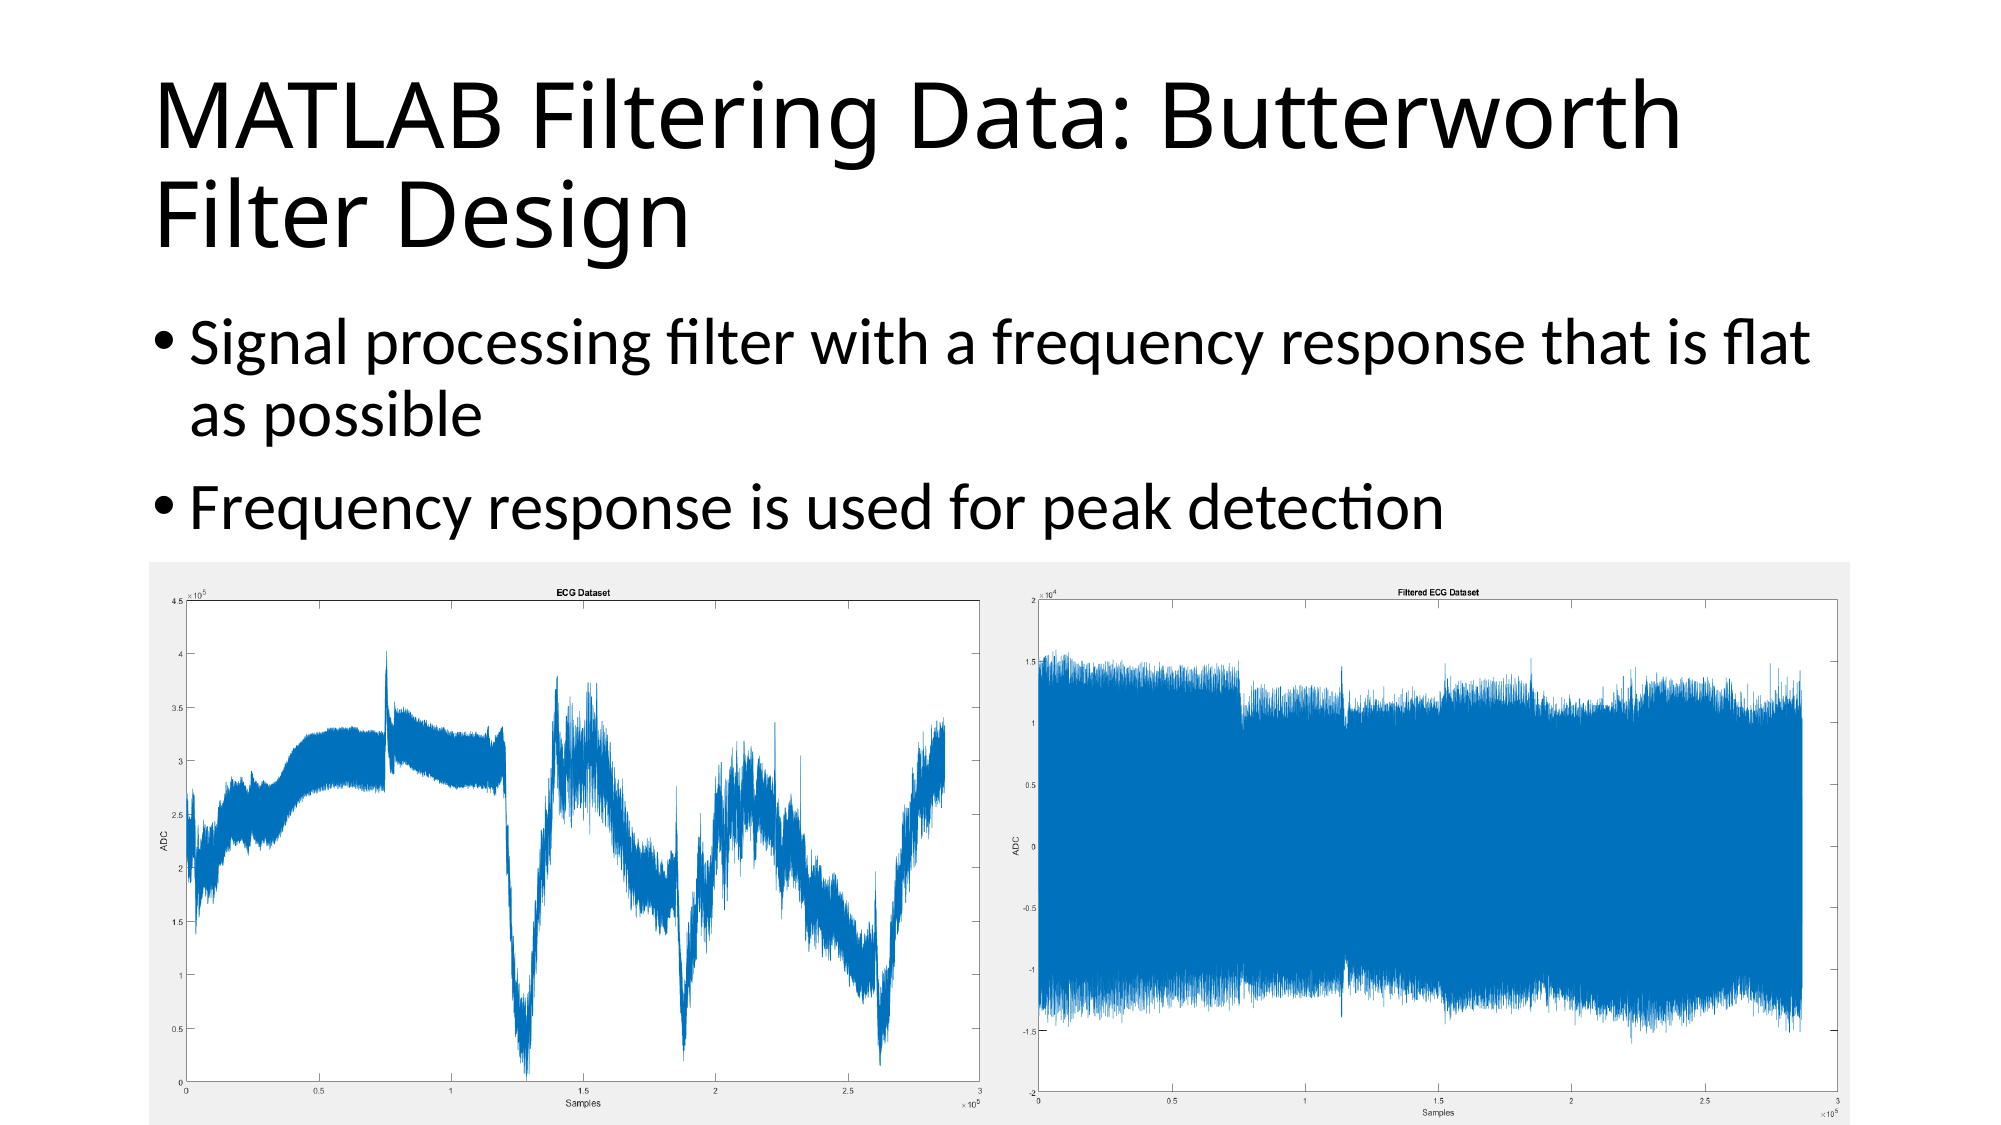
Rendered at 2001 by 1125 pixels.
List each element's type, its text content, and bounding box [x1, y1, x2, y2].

title MATLAB Filtering Data: Butterworth Filter Design [137, 59, 1863, 278]
list Signal processing filter with a frequency response that is flat as possible Frequency response is used for peak detection [137, 299, 1863, 557]
picture [149, 562, 1850, 1125]
